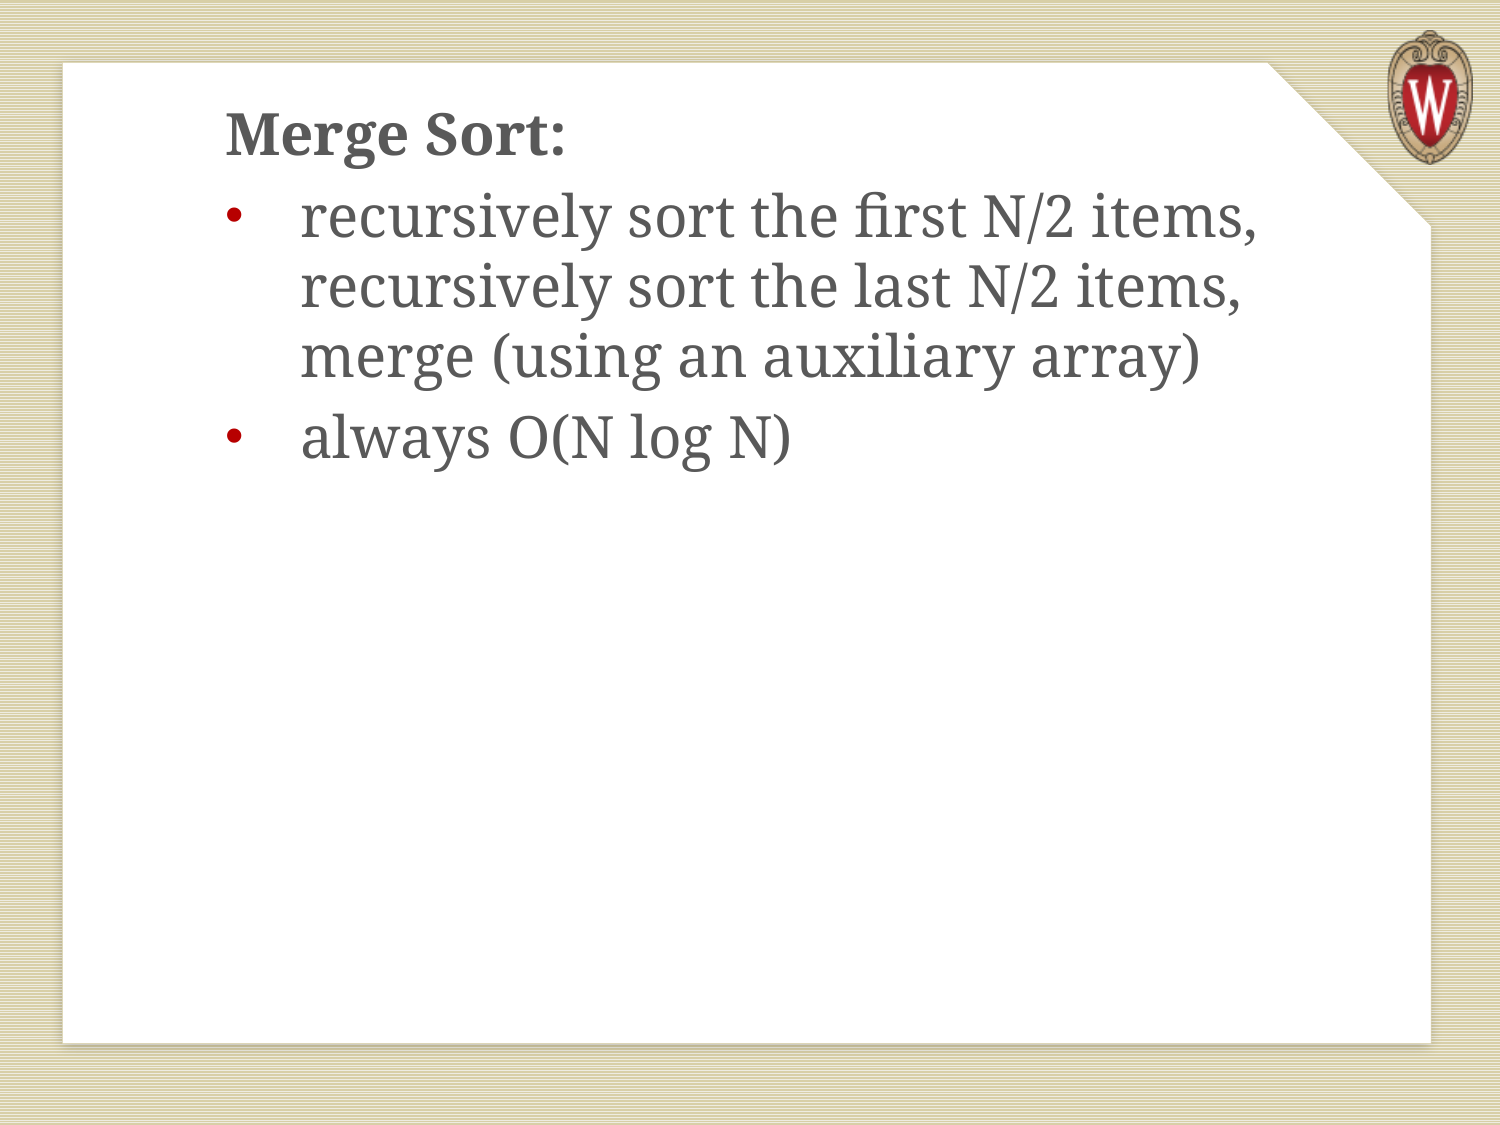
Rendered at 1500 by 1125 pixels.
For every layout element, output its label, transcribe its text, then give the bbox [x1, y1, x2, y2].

subtitle Merge Sort: recursively sort the first N/2 items, recursively sort the last N/2 items, merge (using an auxiliary array) always O(N log N) [225, 97, 1275, 887]
